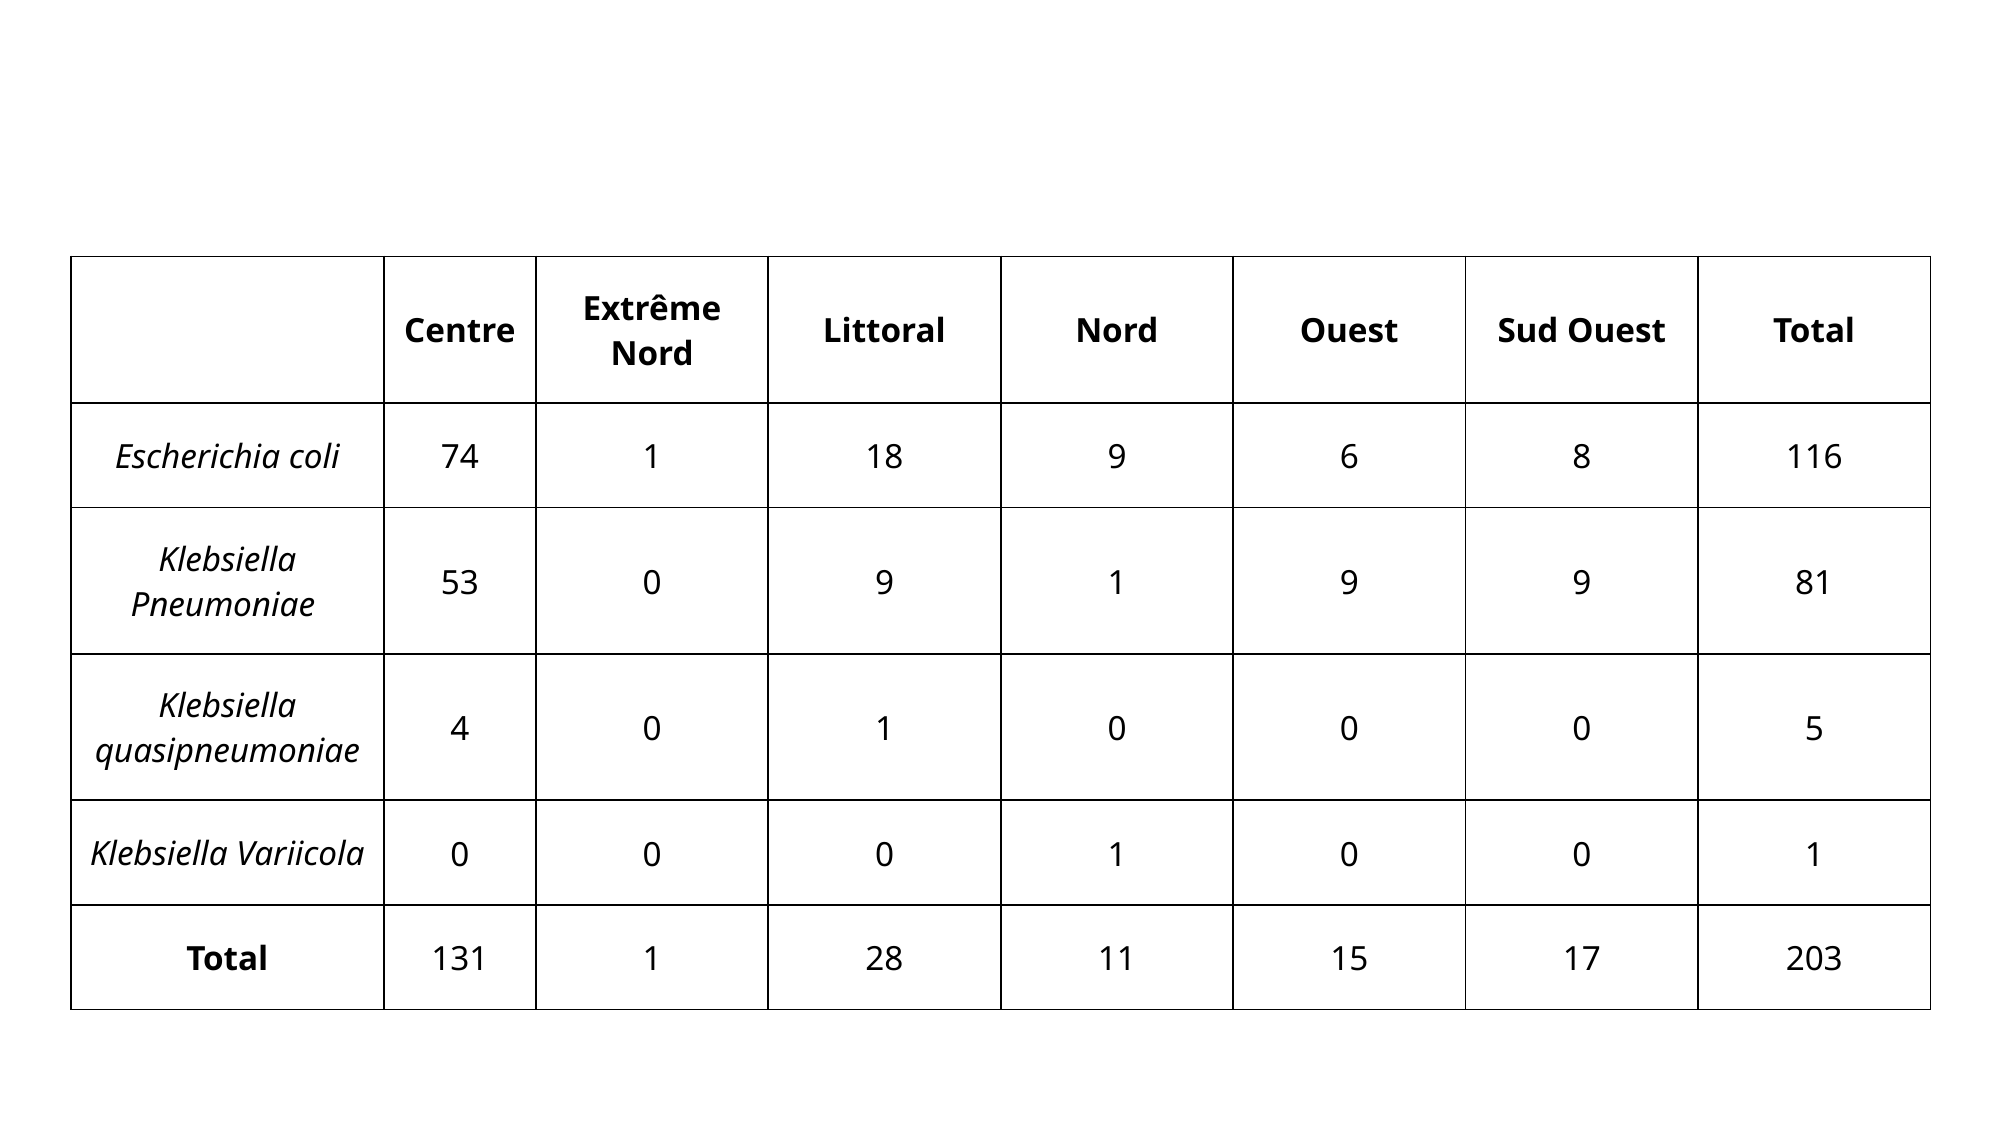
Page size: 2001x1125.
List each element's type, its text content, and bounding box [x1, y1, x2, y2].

table_cell Klebsiella Variicola [72, 801, 383, 904]
table_cell 81 [1699, 508, 1930, 653]
table_cell 1 [1699, 801, 1930, 904]
table_cell 9 [1466, 508, 1697, 653]
table_cell 53 [385, 508, 535, 653]
table_header [72, 257, 383, 402]
table_cell 203 [1699, 906, 1930, 1009]
table_cell 1 [537, 404, 767, 507]
table_cell 9 [1002, 404, 1232, 507]
table_cell 17 [1466, 906, 1697, 1009]
table_header Total [1699, 257, 1930, 402]
table_cell 15 [1234, 906, 1465, 1009]
table_cell 0 [1234, 655, 1465, 799]
table_cell 0 [1234, 801, 1465, 904]
table_cell 8 [1466, 404, 1697, 507]
table_header Centre [385, 257, 535, 402]
table_cell Klebsiella Pneumoniae [72, 508, 383, 653]
table_cell 9 [769, 508, 1000, 653]
table_cell 1 [1002, 801, 1232, 904]
table_cell 28 [769, 906, 1000, 1009]
table_cell 74 [385, 404, 535, 507]
table_cell 1 [769, 655, 1000, 799]
table_header Nord [1002, 257, 1232, 402]
table_cell 0 [1466, 801, 1697, 904]
table_cell Klebsiella quasipneumoniae [72, 655, 383, 799]
table_cell 131 [385, 906, 535, 1009]
table_cell 0 [1002, 655, 1232, 799]
table_cell 0 [769, 801, 1000, 904]
table_cell 1 [1002, 508, 1232, 653]
table_cell 0 [537, 801, 767, 904]
table_cell 11 [1002, 906, 1232, 1009]
table_cell 5 [1699, 655, 1930, 799]
table_cell 0 [1466, 655, 1697, 799]
table_cell 0 [385, 801, 535, 904]
table_cell 0 [537, 508, 767, 653]
table_header Extrême Nord [537, 257, 767, 402]
table_cell 4 [385, 655, 535, 799]
table_header Littoral [769, 257, 1000, 402]
table_cell 0 [537, 655, 767, 799]
table_cell Total [72, 906, 383, 1009]
table_cell Escherichia coli [72, 404, 383, 507]
table_header Ouest [1234, 257, 1465, 402]
table_cell 6 [1234, 404, 1465, 507]
table_cell 9 [1234, 508, 1465, 653]
table_cell 18 [769, 404, 1000, 507]
table_header Sud Ouest [1466, 257, 1697, 402]
table_cell 116 [1699, 404, 1930, 507]
table_cell 1 [537, 906, 767, 1009]
